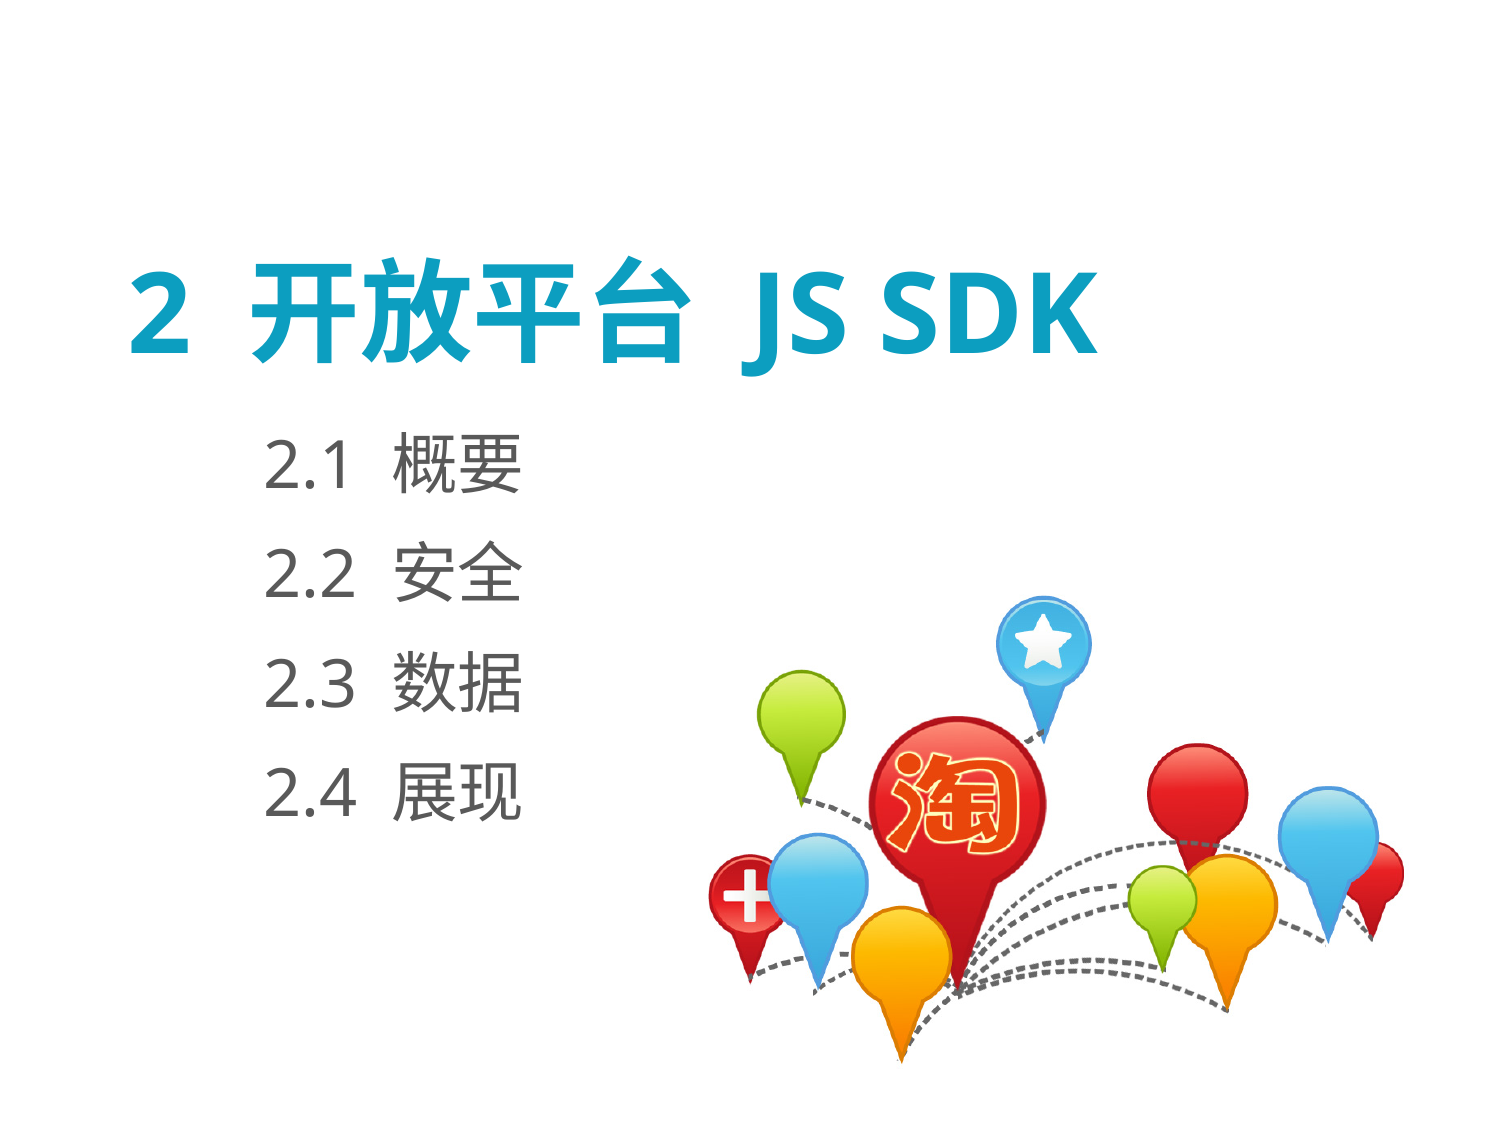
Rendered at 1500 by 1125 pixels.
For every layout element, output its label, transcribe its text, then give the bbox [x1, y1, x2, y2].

picture [674, 573, 1459, 1078]
title 2 开放平台 JS SDK [112, 233, 1388, 375]
list 2.1 概要 2.2 安全 2.3 数据 2.4 展现 [248, 398, 1383, 973]
